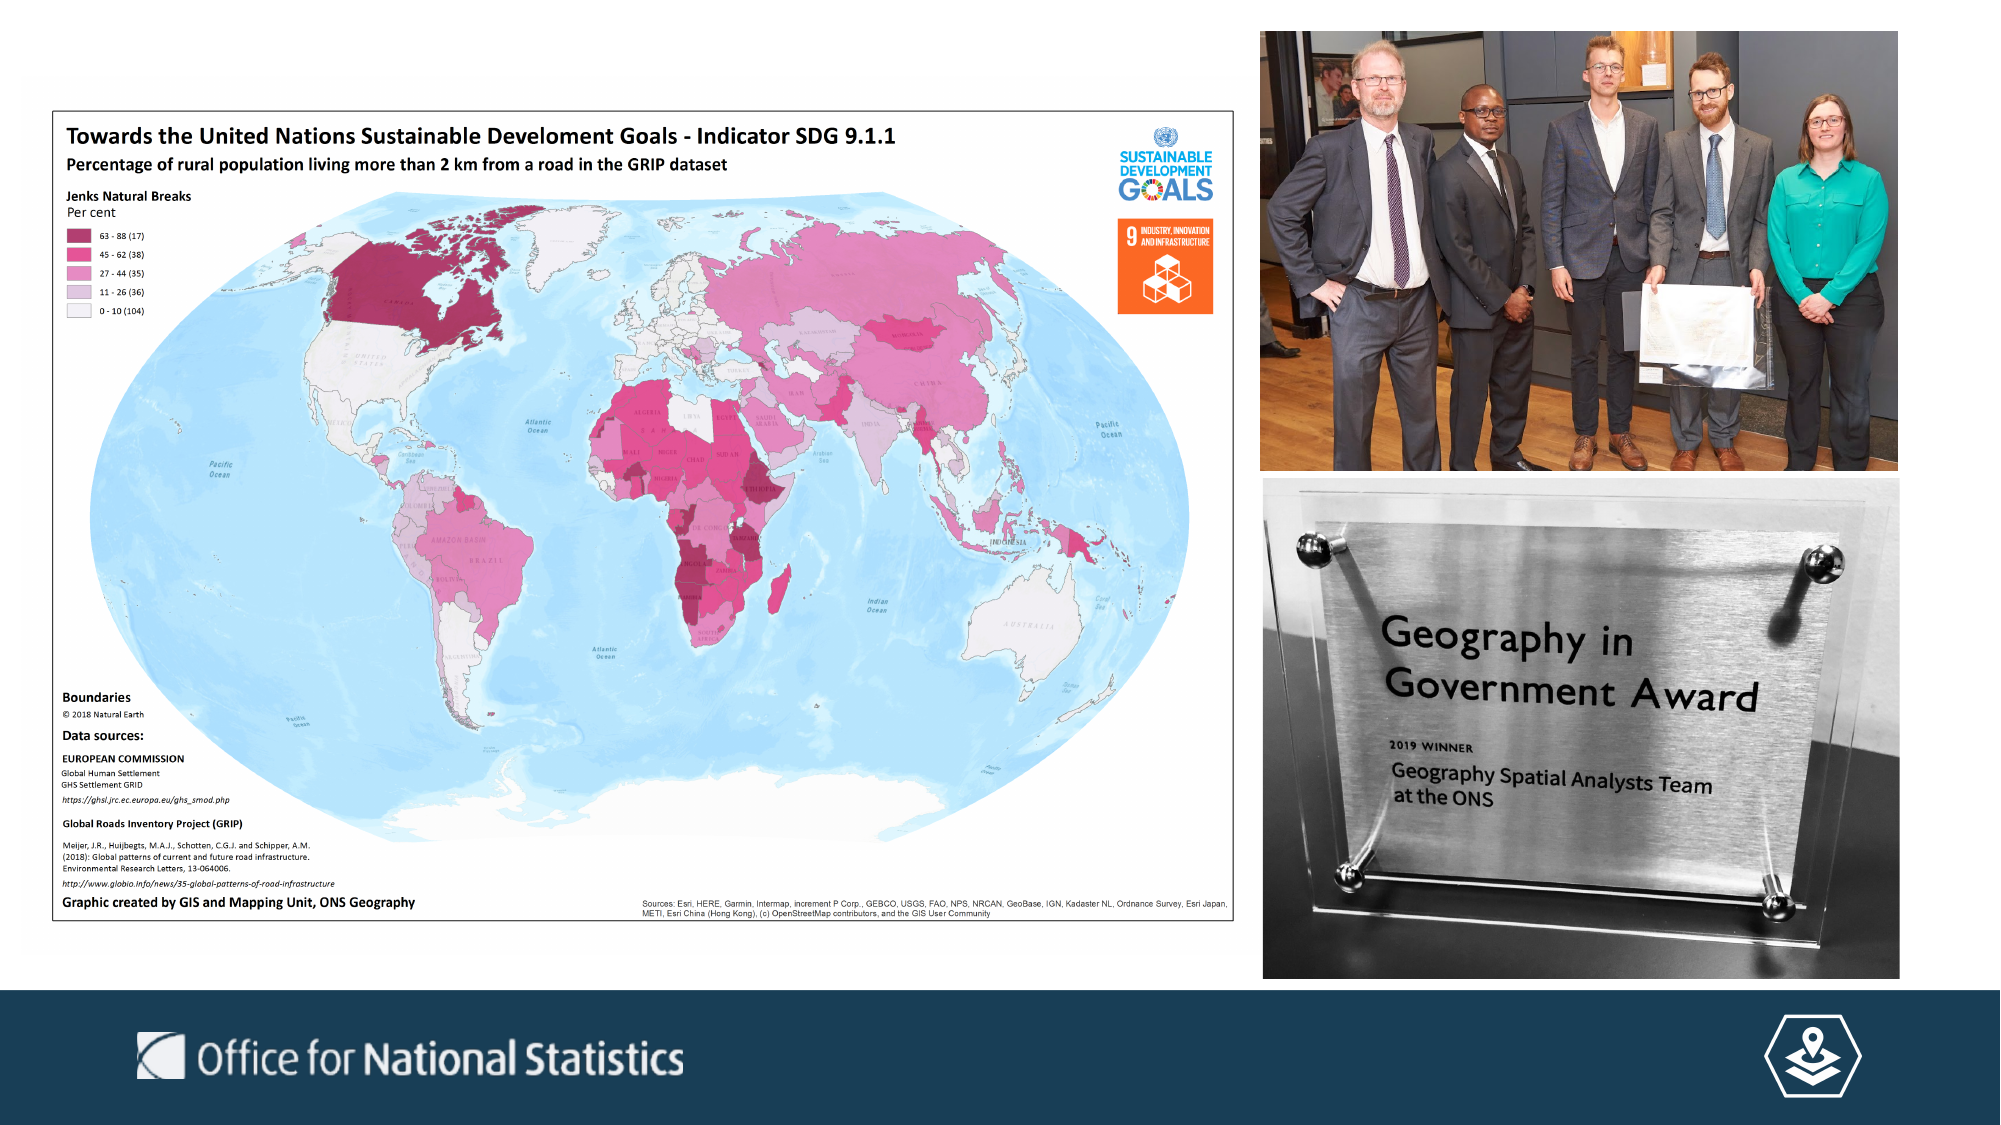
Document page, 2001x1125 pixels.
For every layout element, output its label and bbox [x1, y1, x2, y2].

picture [20, 31, 1901, 980]
picture [1763, 1012, 1863, 1099]
